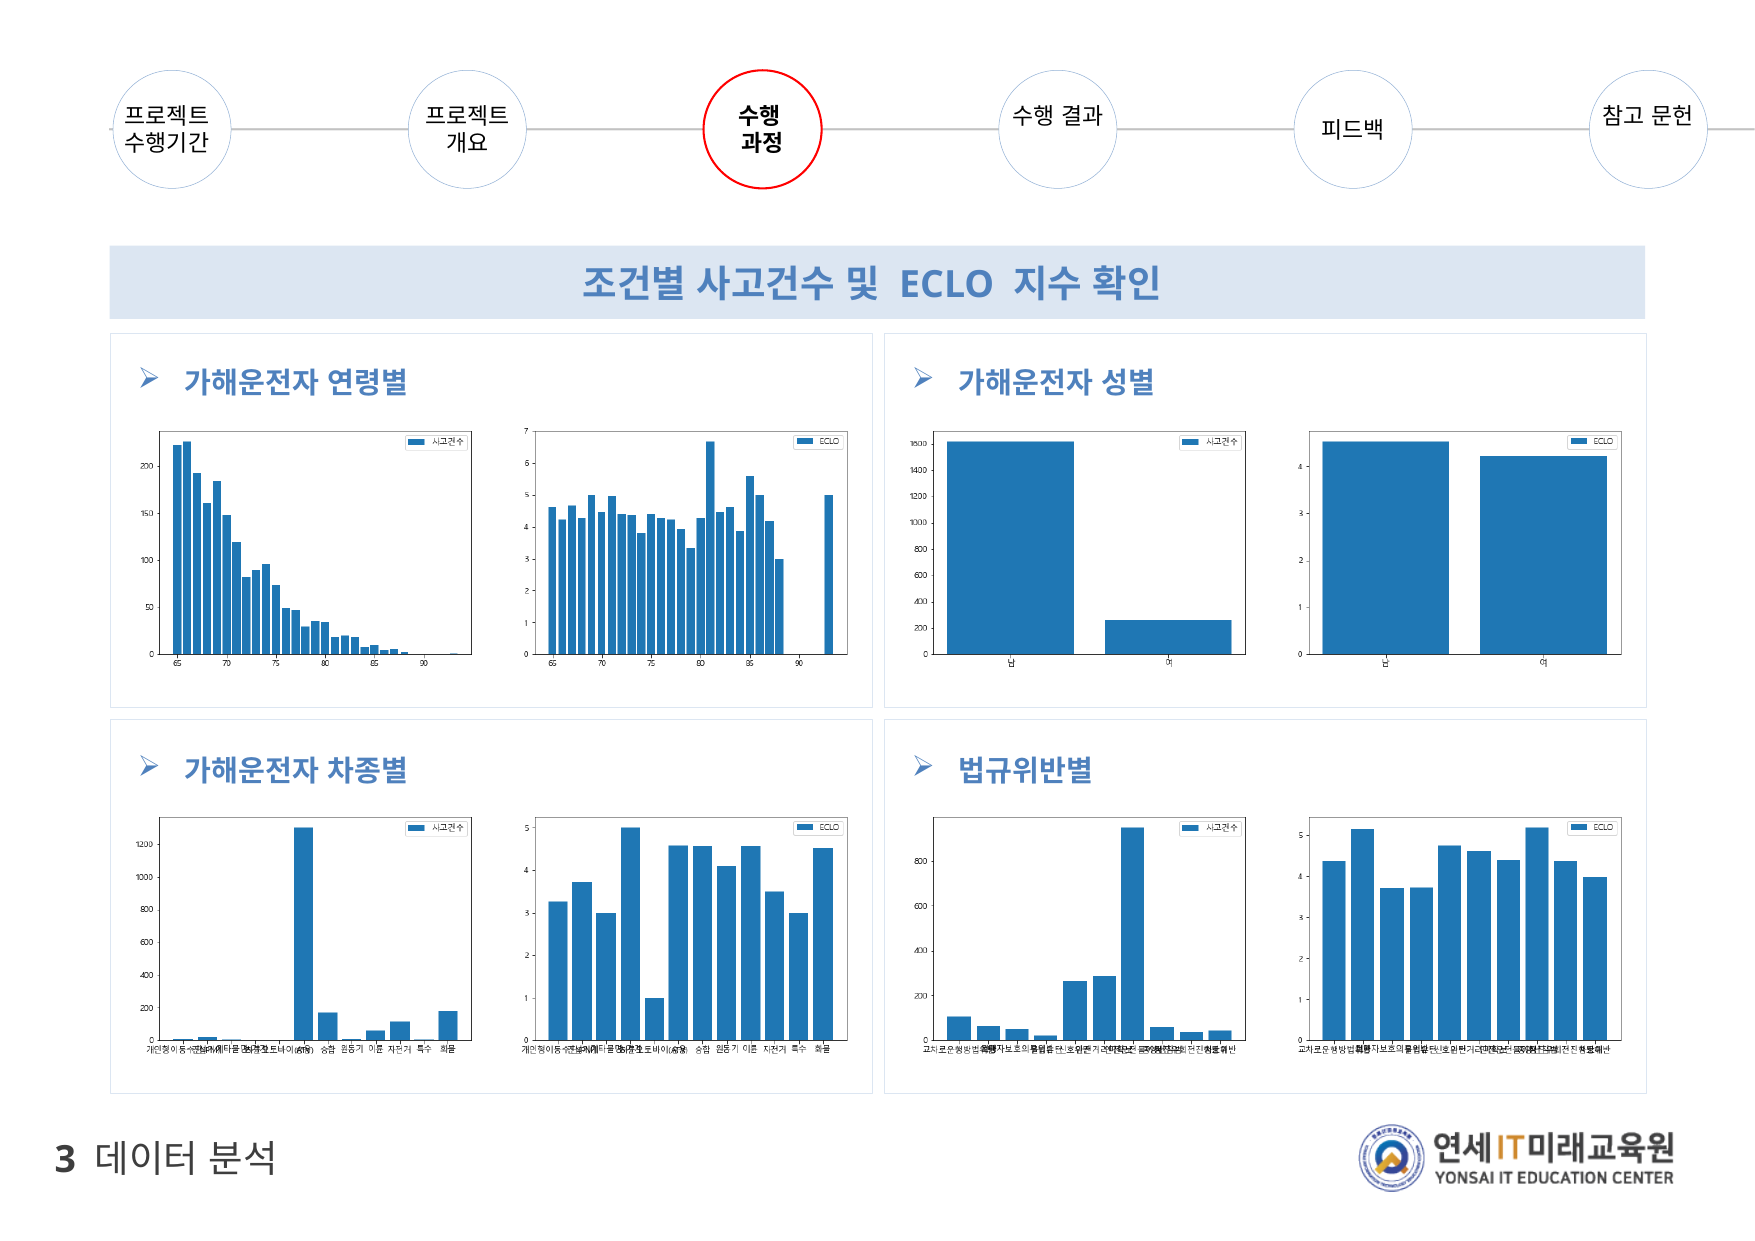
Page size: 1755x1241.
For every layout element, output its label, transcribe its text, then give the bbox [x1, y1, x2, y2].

text_box [108, 331, 874, 709]
text_box [108, 717, 874, 1096]
text_box 가해운전자 성별 [895, 343, 1635, 394]
text_box 가해운전자 연령별 [121, 343, 861, 394]
text_box 법규위반별 [895, 731, 1635, 780]
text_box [109, 70, 1755, 189]
picture [121, 780, 861, 1077]
picture [894, 395, 1636, 691]
picture [895, 780, 1636, 1077]
picture [121, 395, 861, 691]
text_box 조건별 사고건수 및 ECLO 지수 확인 [108, 244, 1647, 321]
text_box 3 데이터 분석 [39, 1127, 563, 1188]
text_box [882, 331, 1648, 709]
text_box 가해운전자 차종별 [121, 731, 861, 780]
picture [1357, 1124, 1684, 1192]
text_box [882, 717, 1648, 1096]
